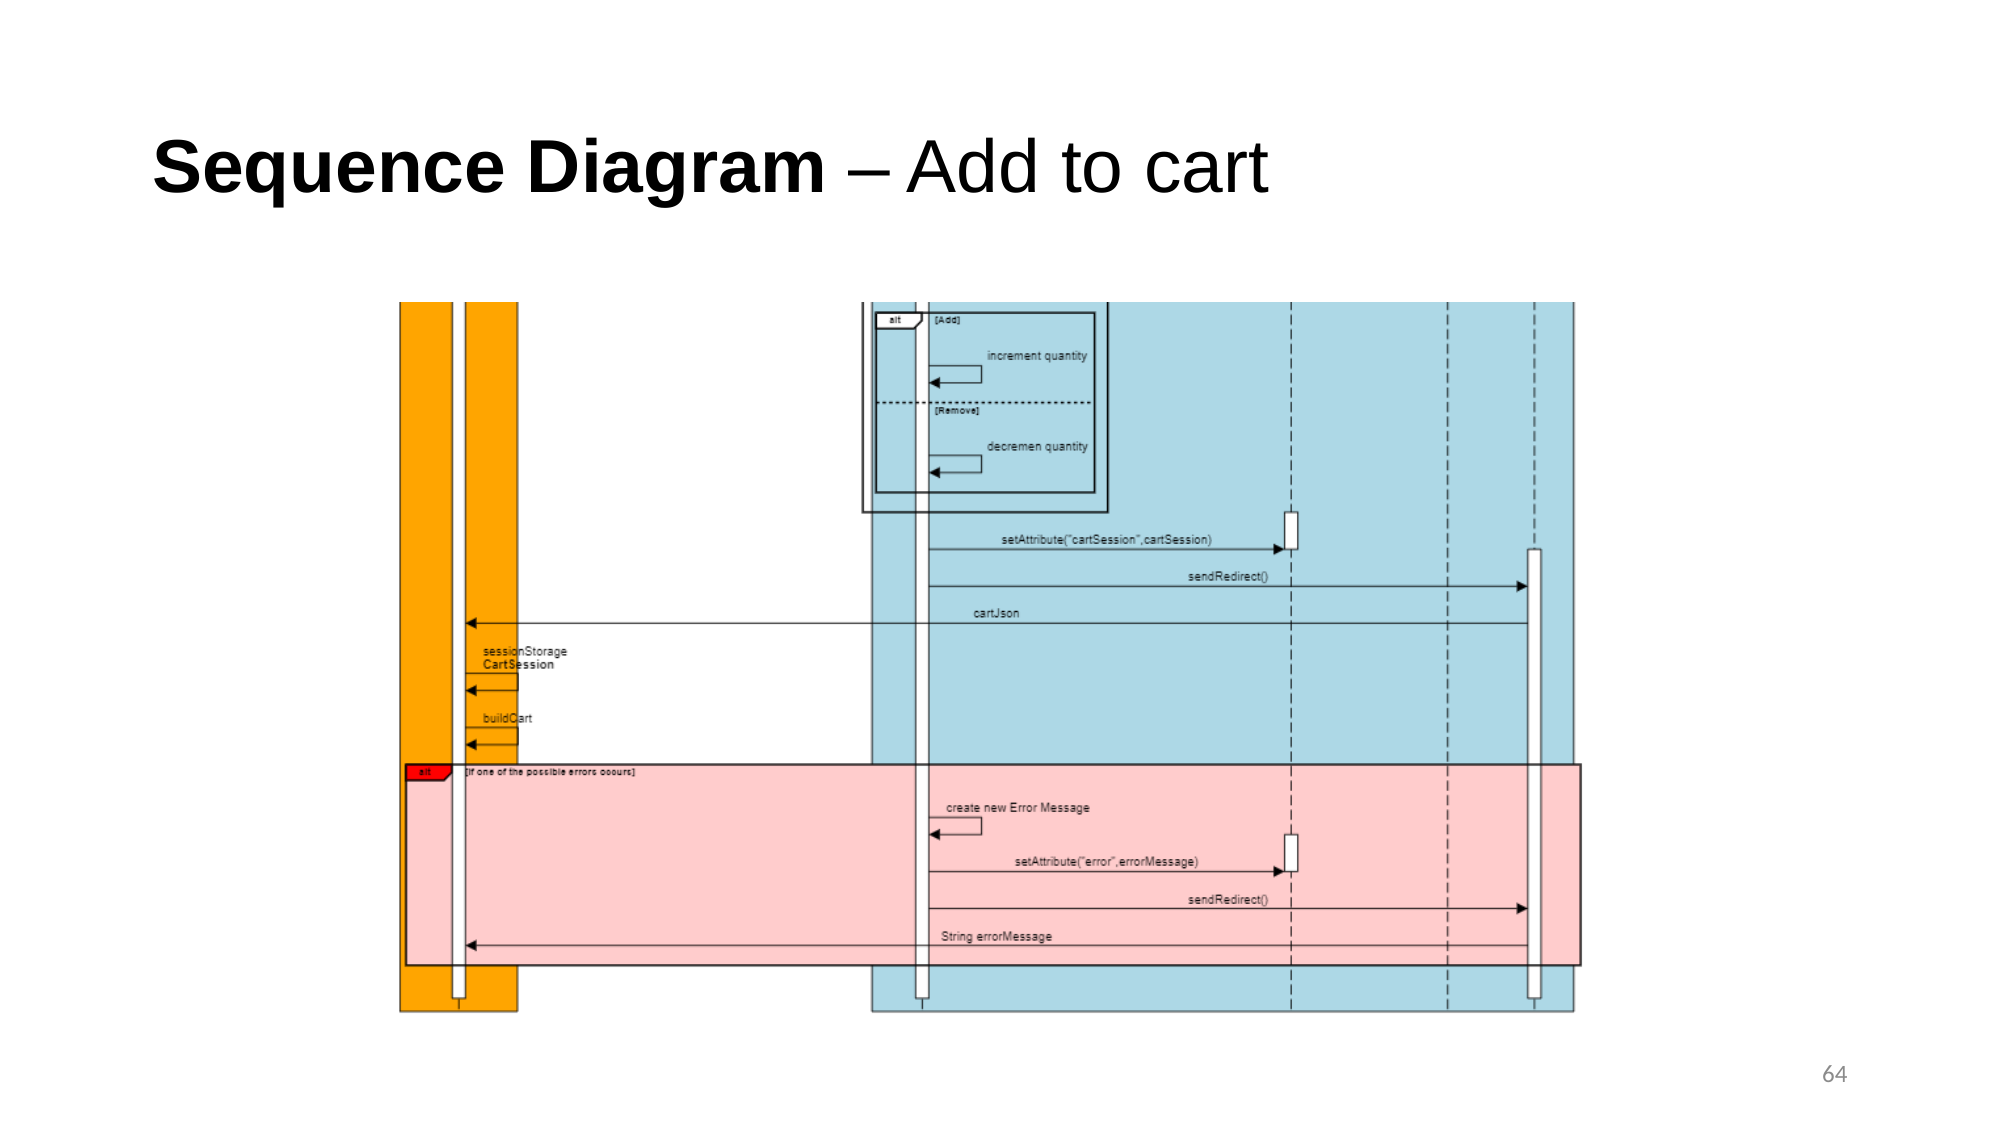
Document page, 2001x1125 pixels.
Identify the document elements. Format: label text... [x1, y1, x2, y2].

text_box 64 [1412, 1042, 1863, 1103]
picture [392, 302, 1607, 1018]
text_box Sequence Diagram – Add to cart [137, 59, 1863, 278]
